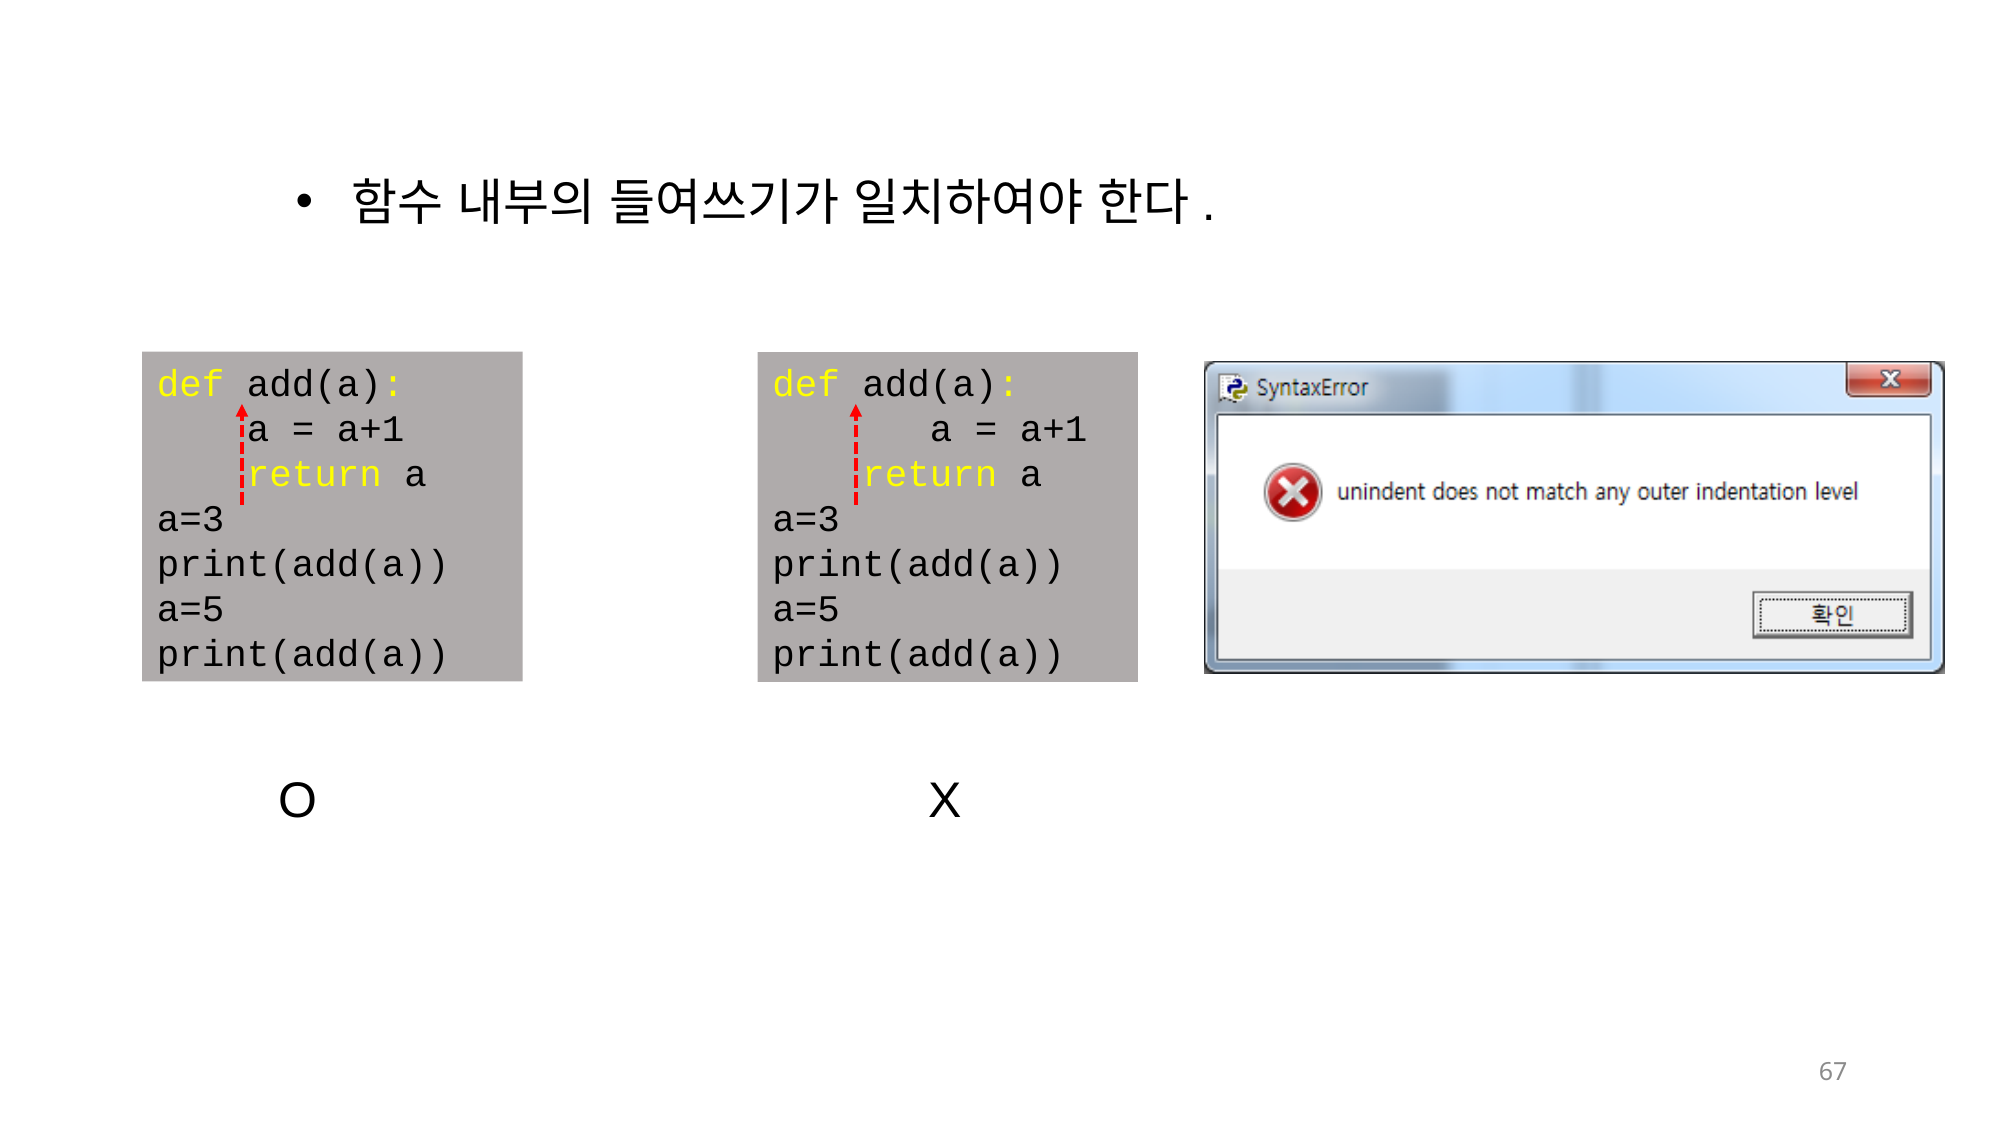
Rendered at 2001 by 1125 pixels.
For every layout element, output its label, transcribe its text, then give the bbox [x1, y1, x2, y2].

slide_number 67 [1789, 1042, 1863, 1103]
text_box def add(a): a = a+1 return a a=3 print(add(a)) a=5 print(add(a)) [757, 352, 1138, 682]
picture [1204, 360, 1945, 674]
text_box def add(a): a = a+1 return a a=3 print(add(a)) a=5 print(add(a)) [142, 351, 523, 682]
text_box O [263, 730, 332, 835]
text_box X [913, 730, 977, 835]
text_box 함수 내부의 들여쓰기가 일치하여야 한다. [280, 133, 1231, 239]
